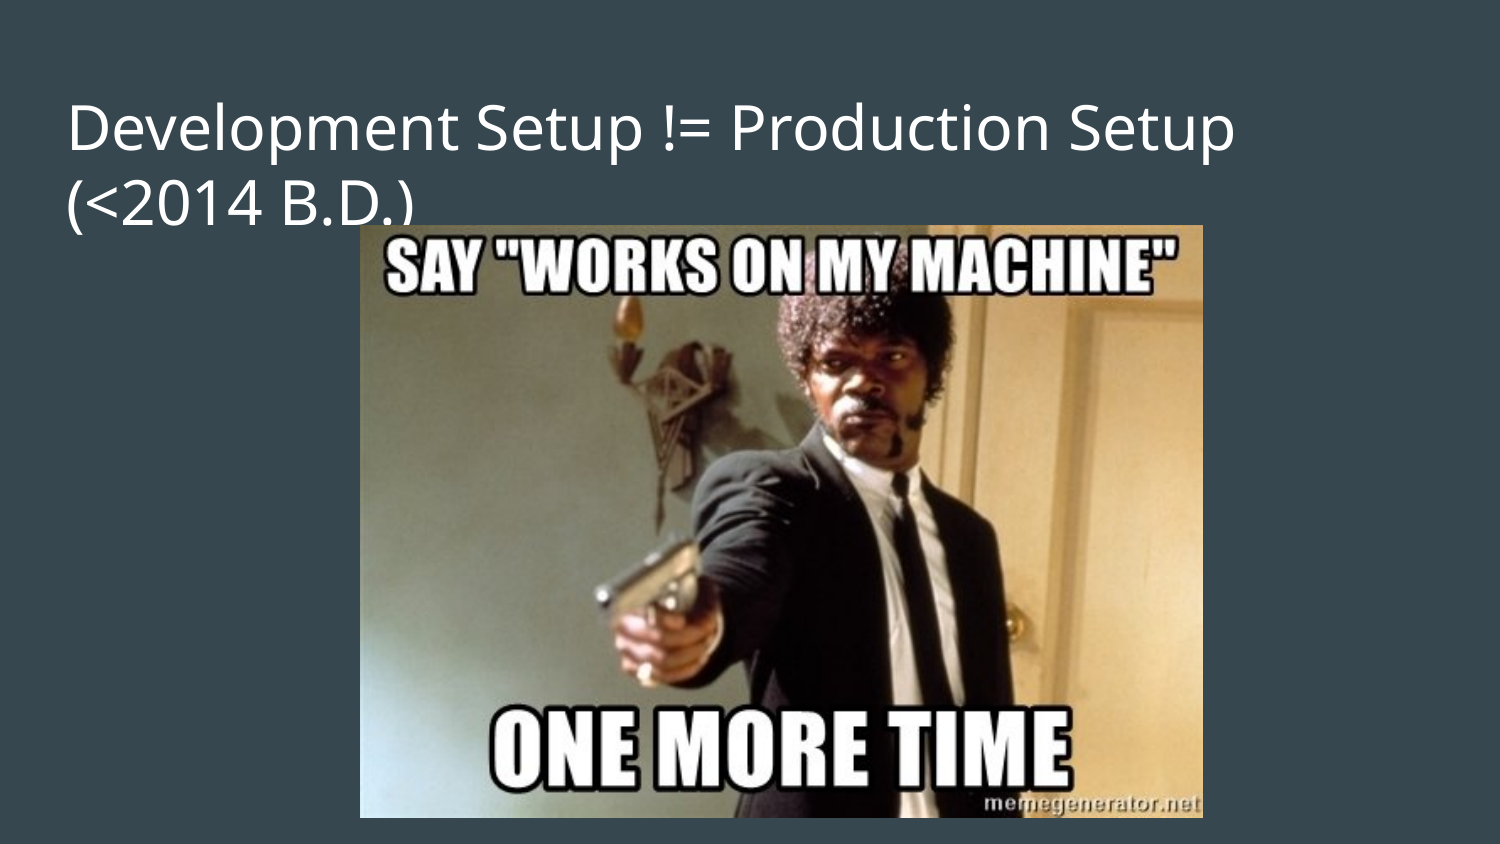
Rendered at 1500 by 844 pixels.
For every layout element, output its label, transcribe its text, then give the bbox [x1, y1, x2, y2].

picture [359, 225, 1203, 818]
title Development Setup != Production Setup (<2014 B.D.) [51, 72, 1449, 167]
